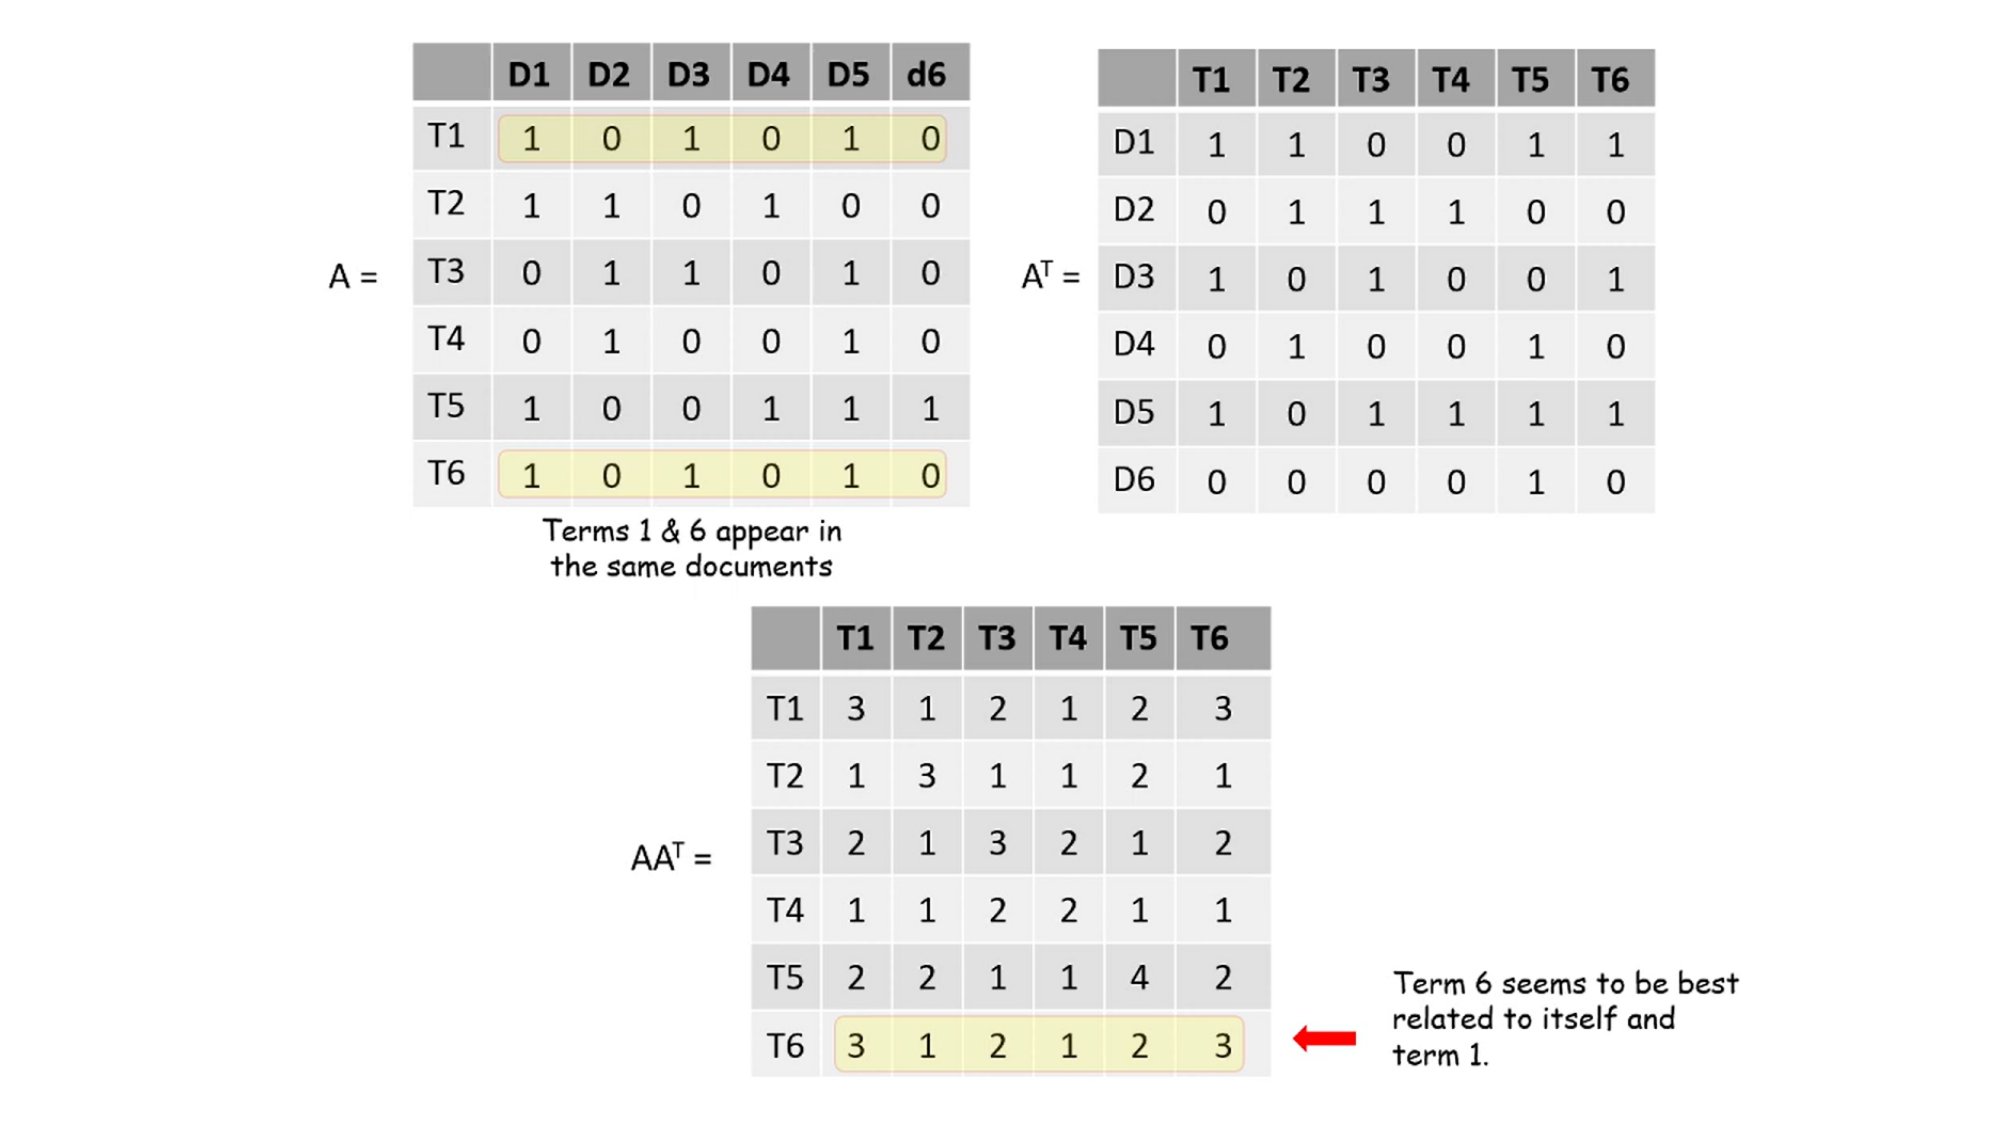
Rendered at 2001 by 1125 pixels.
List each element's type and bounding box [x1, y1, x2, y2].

picture [247, 0, 1753, 1125]
